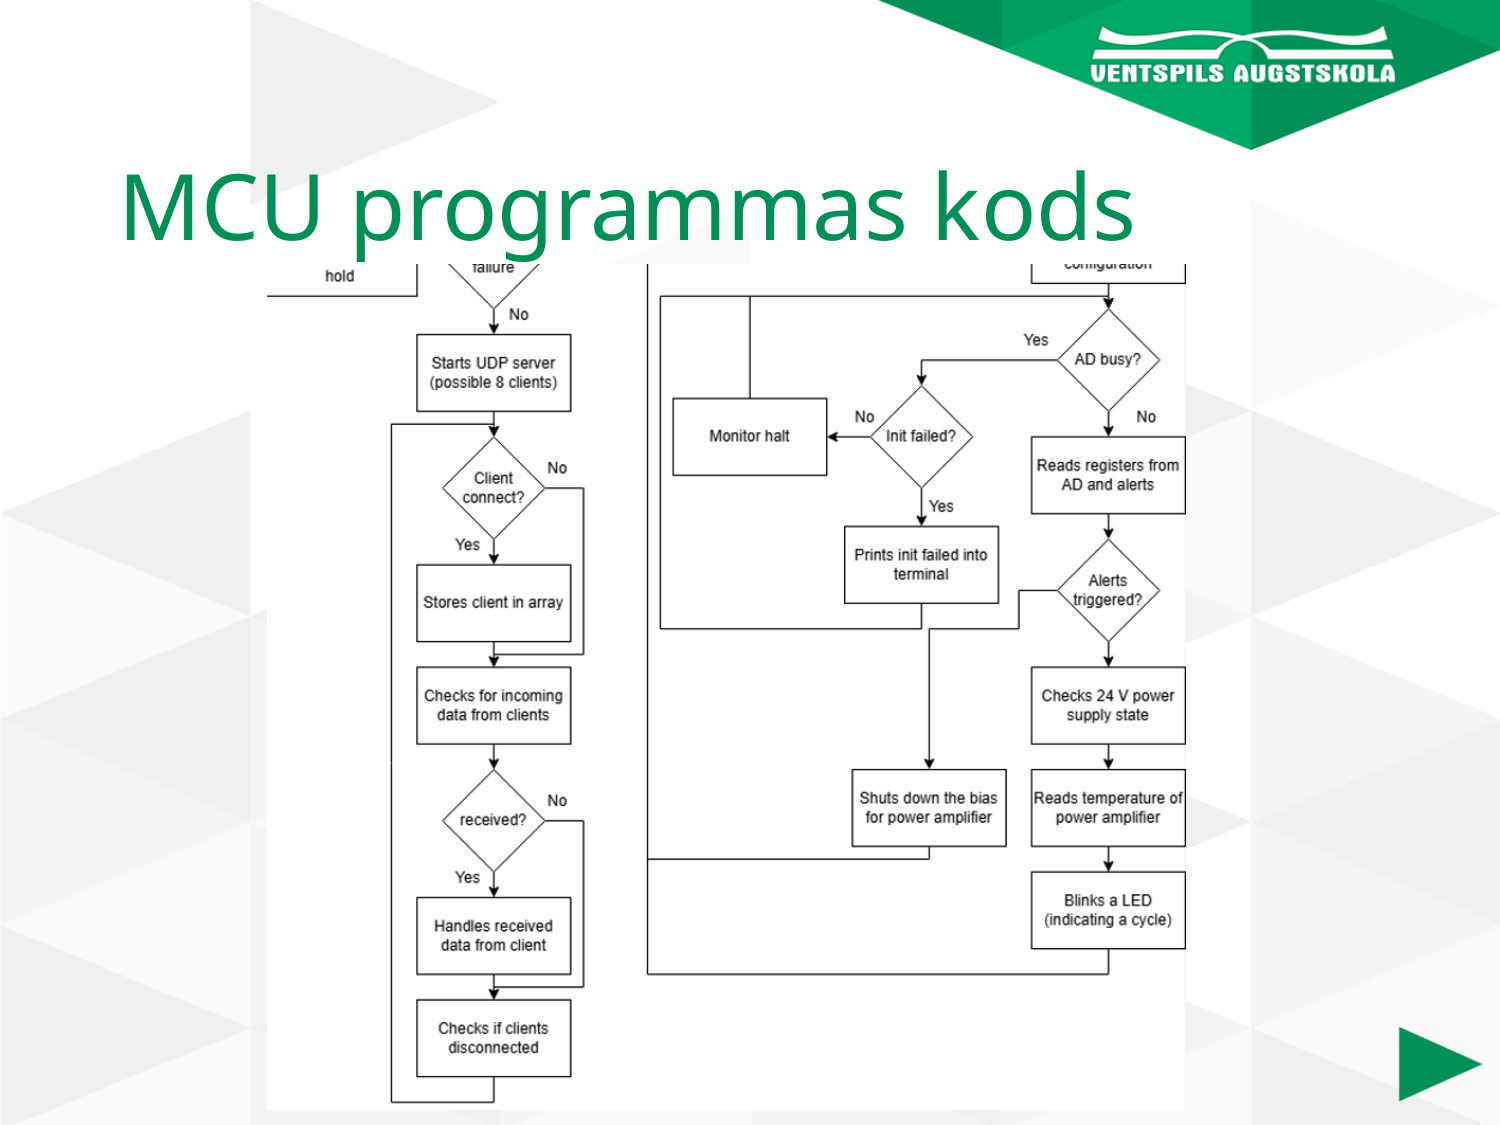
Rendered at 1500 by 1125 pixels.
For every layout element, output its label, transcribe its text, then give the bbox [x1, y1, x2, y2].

slide_number [1393, 1035, 1459, 1095]
picture [0, 0, 1500, 1125]
title MCU programmas kods [103, 102, 1397, 320]
